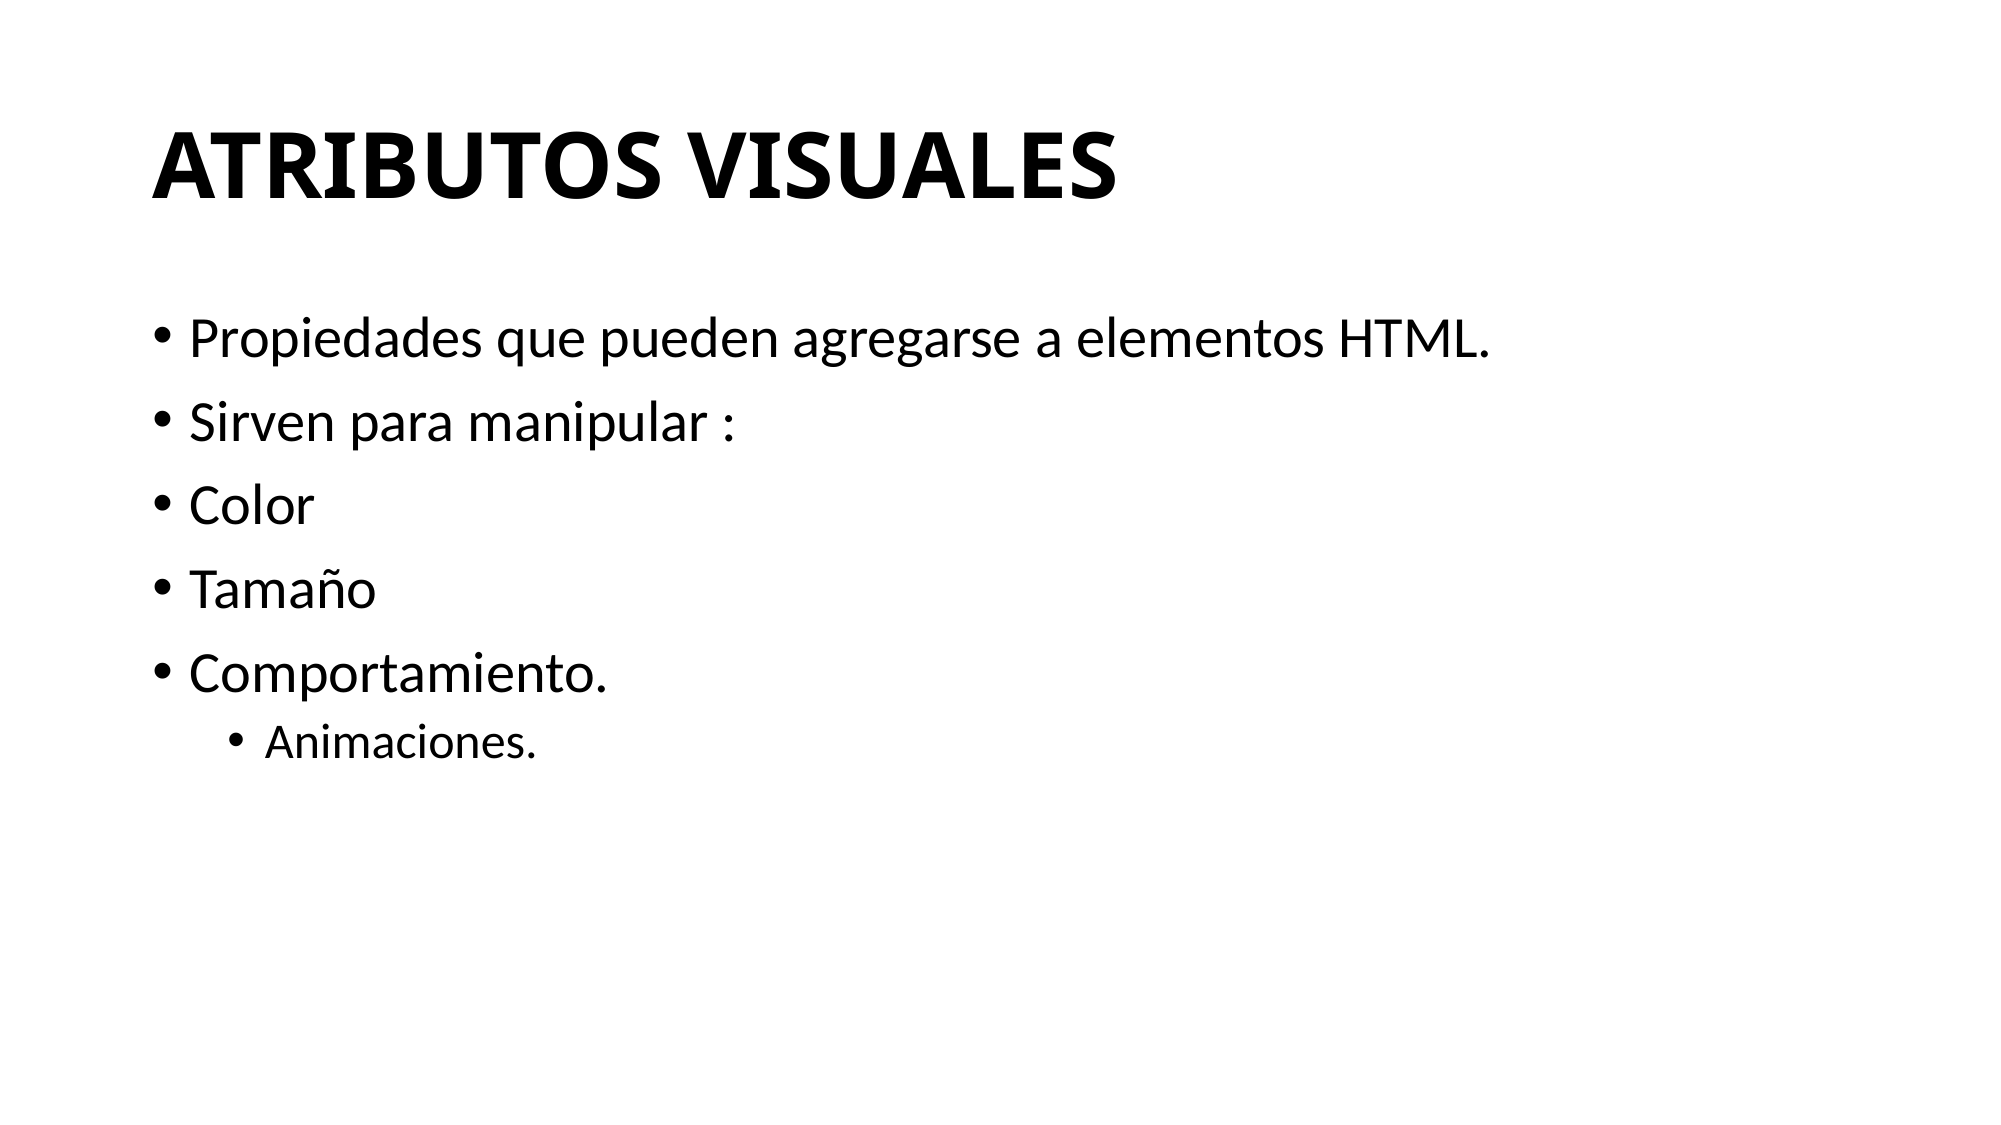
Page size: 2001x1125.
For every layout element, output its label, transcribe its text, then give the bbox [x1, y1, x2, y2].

list Propiedades que pueden agregarse a elementos HTML. Sirven para manipular : Color Tamaño Comportamiento. Animaciones. [137, 299, 1863, 1014]
title ATRIBUTOS VISUALES [137, 59, 1863, 278]
